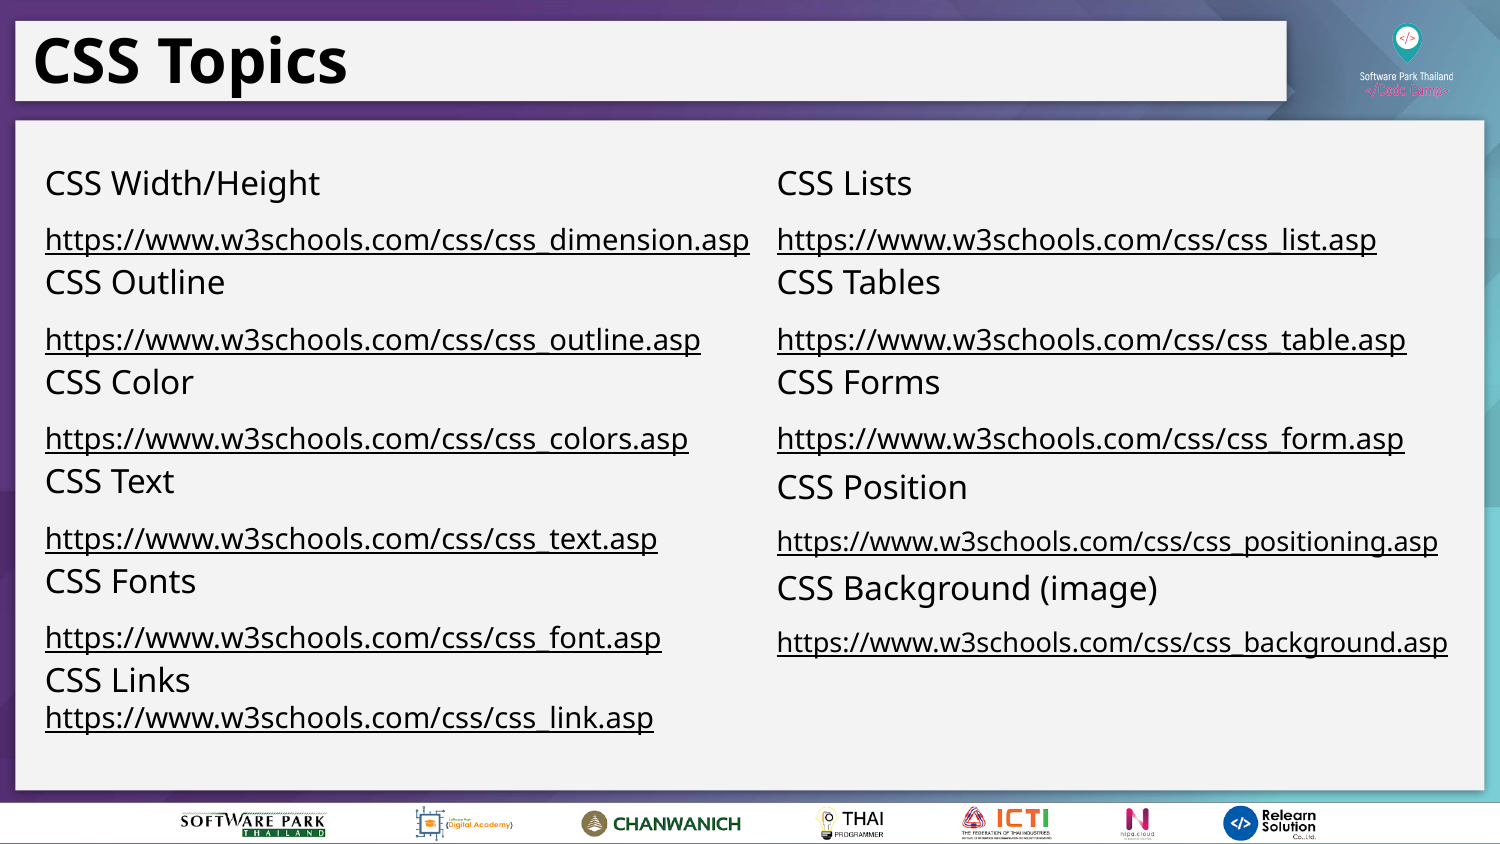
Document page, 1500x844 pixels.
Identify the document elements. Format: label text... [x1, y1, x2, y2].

picture [0, 0, 1500, 844]
text_box CSS Topics [21, 18, 1435, 109]
text_box CSS Lists https://www.w3schools.com/css/css_list.asp CSS Tables https://www.w3schools.com/css/css_table.asp CSS Forms https://www.w3schools.com/css/css_form.asp CSS Position https://www.w3schools.com/css/css_positioning.asp CSS Background (image) https://www.w3schools.com/css/css_background.asp [765, 150, 1473, 777]
text_box CSS Width/Height https://www.w3schools.com/css/css_dimension.asp CSS Outline https://www.w3schools.com/css/css_outline.asp CSS Color https://www.w3schools.com/css/css_colors.asp CSS Text https://www.w3schools.com/css/css_text.asp CSS Fonts https://www.w3schools.com/css/css_font.asp CSS Links https://www.w3schools.com/css/css_link.asp [33, 150, 765, 777]
